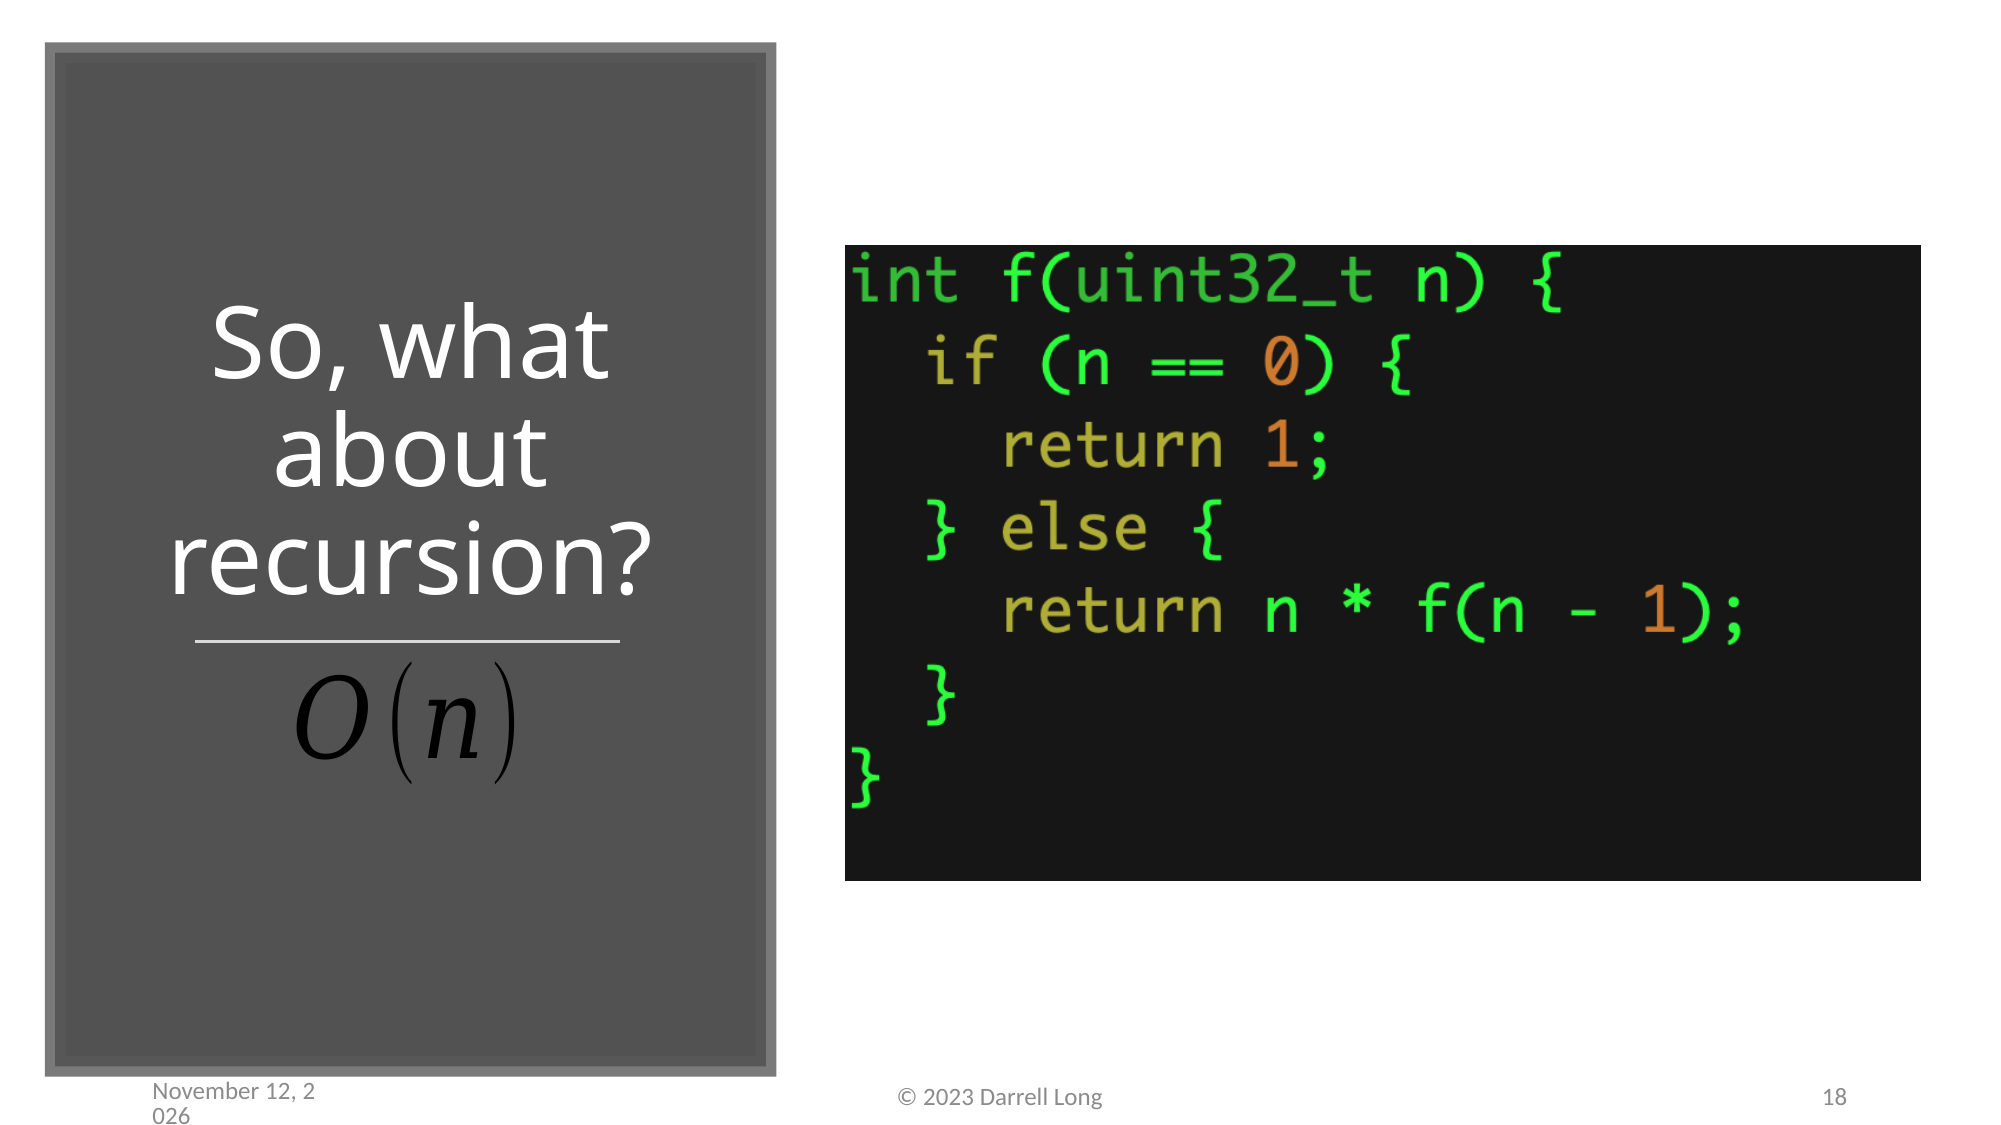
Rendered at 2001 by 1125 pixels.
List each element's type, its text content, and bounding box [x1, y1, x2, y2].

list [845, 245, 1921, 881]
text_box [54, 52, 767, 1067]
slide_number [137, 1059, 341, 1120]
slide_number 18 [1412, 1065, 1863, 1125]
footer © 2023 Darrell Long [662, 1065, 1338, 1125]
title So, what about recursion? [110, 149, 711, 624]
